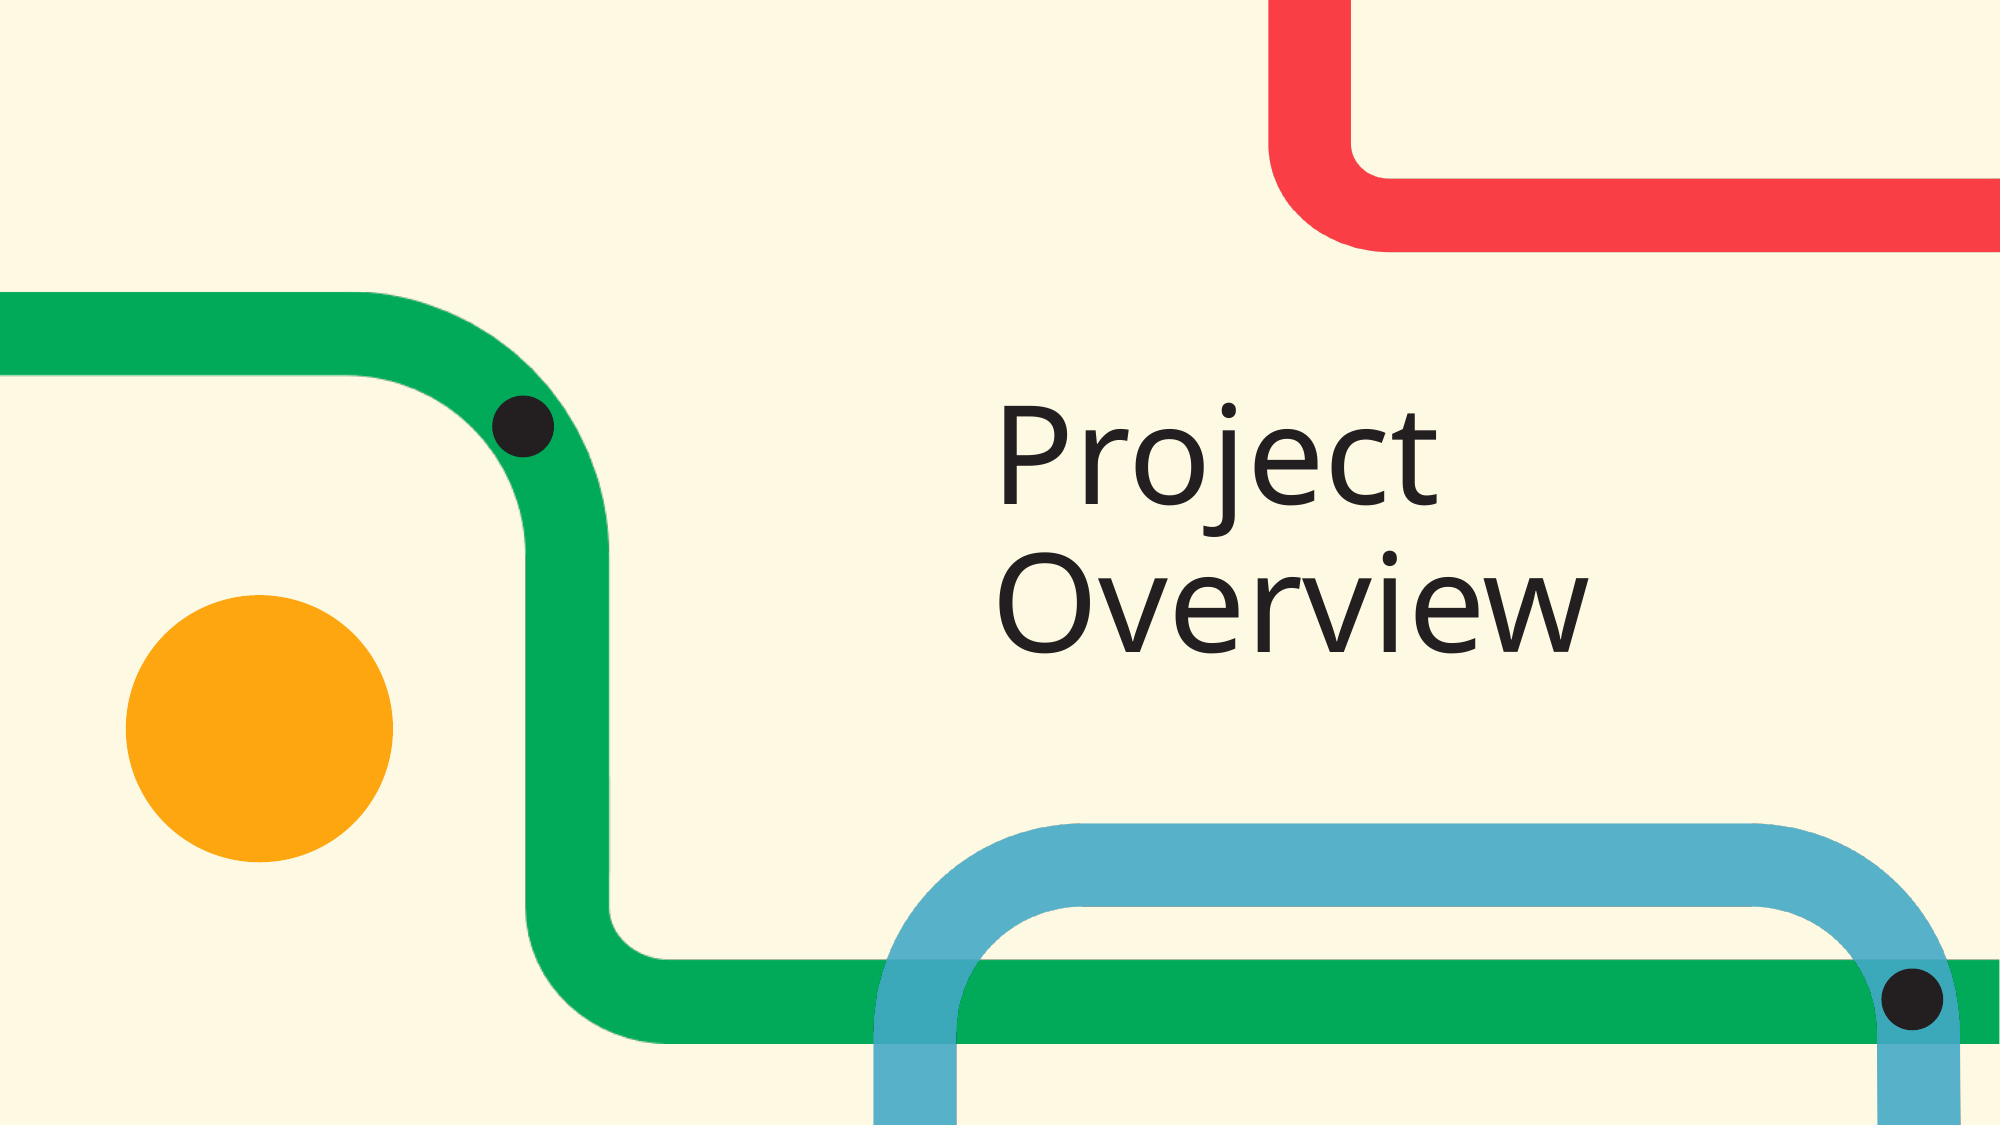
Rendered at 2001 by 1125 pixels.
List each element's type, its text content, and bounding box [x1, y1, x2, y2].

picture [1268, 0, 2000, 253]
picture [0, 291, 2000, 1125]
title Project Overview [976, 378, 1881, 777]
